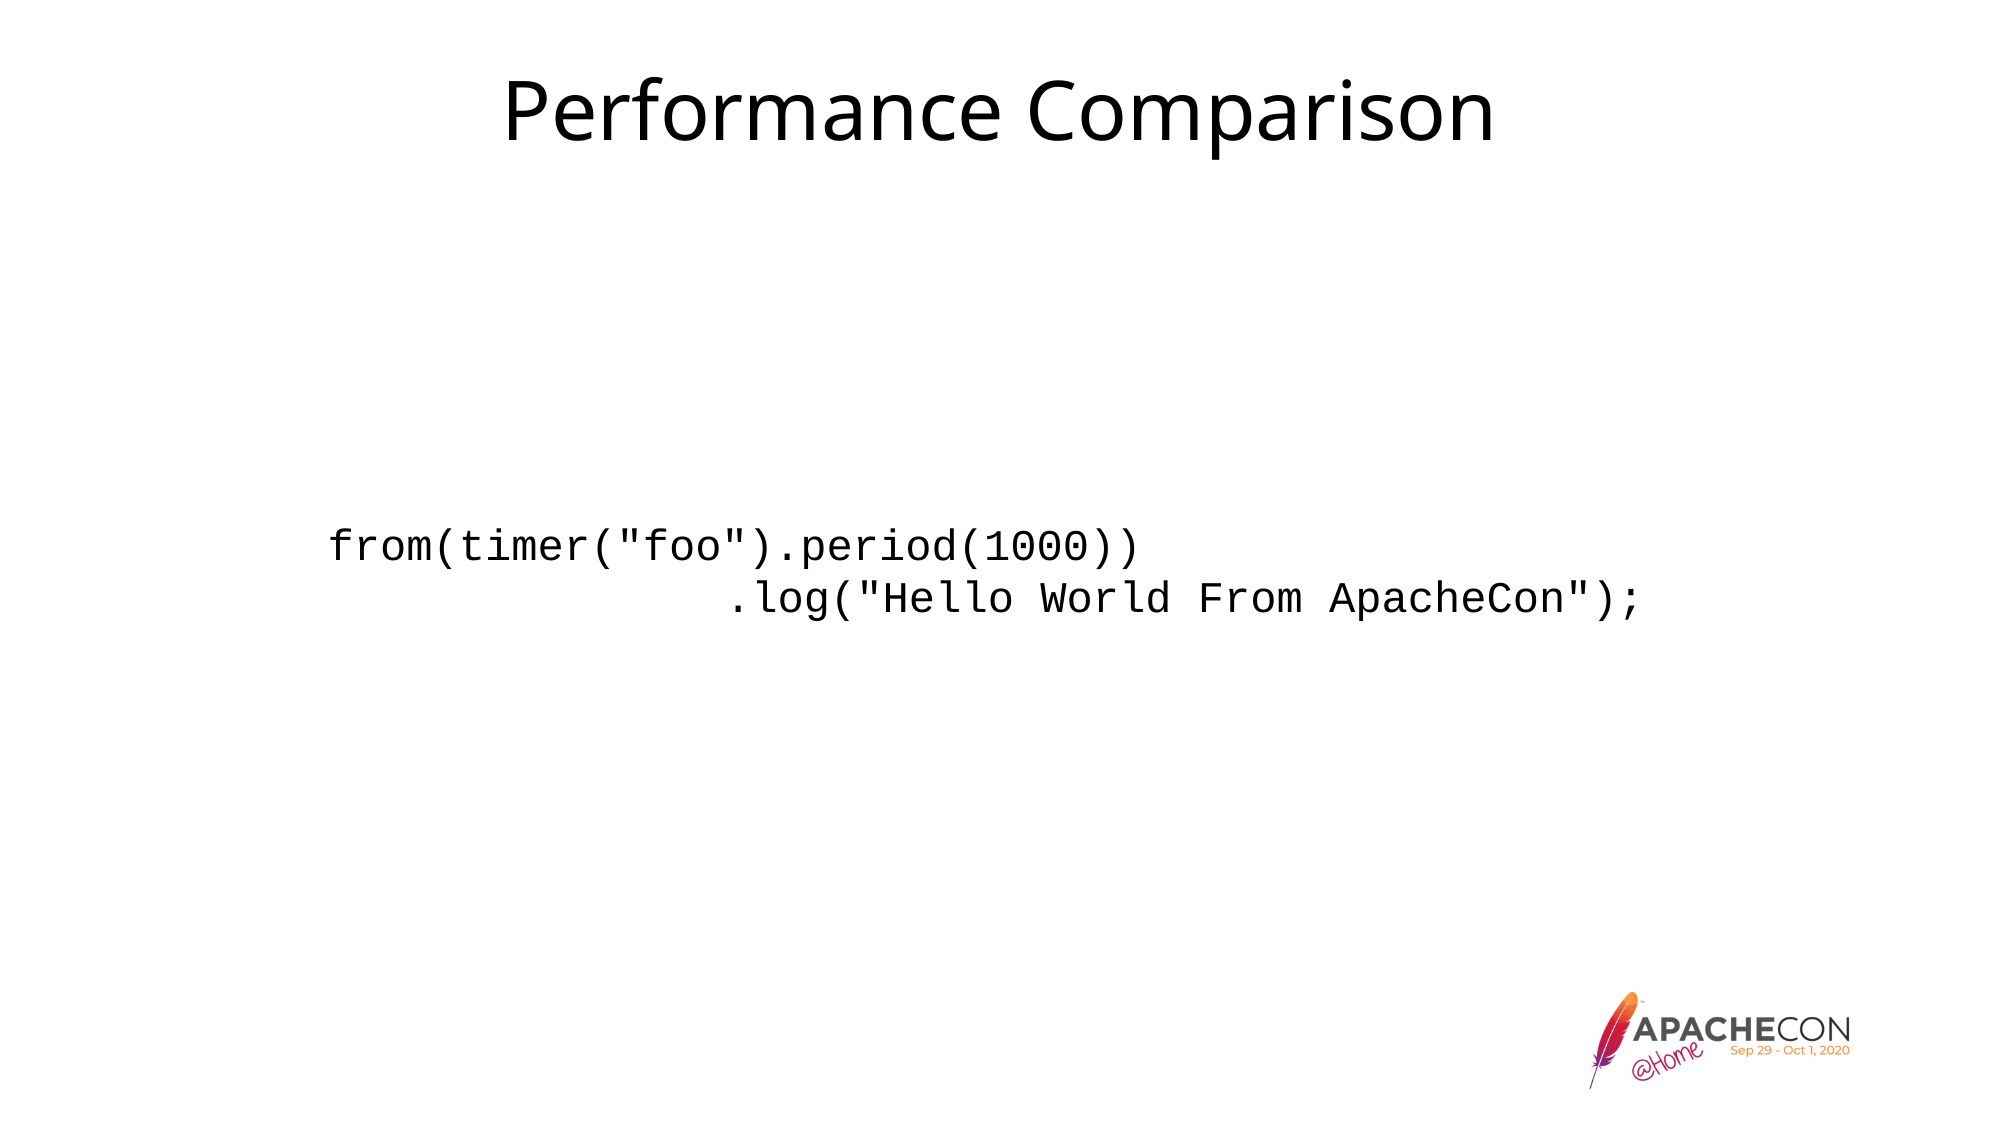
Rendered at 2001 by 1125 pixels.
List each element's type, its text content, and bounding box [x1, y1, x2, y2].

text_box from(timer("foo").period(1000)) .log("Hello World From ApacheCon"); [290, 501, 1710, 665]
title Performance Comparison [137, 59, 1863, 167]
picture [1573, 991, 1863, 1090]
